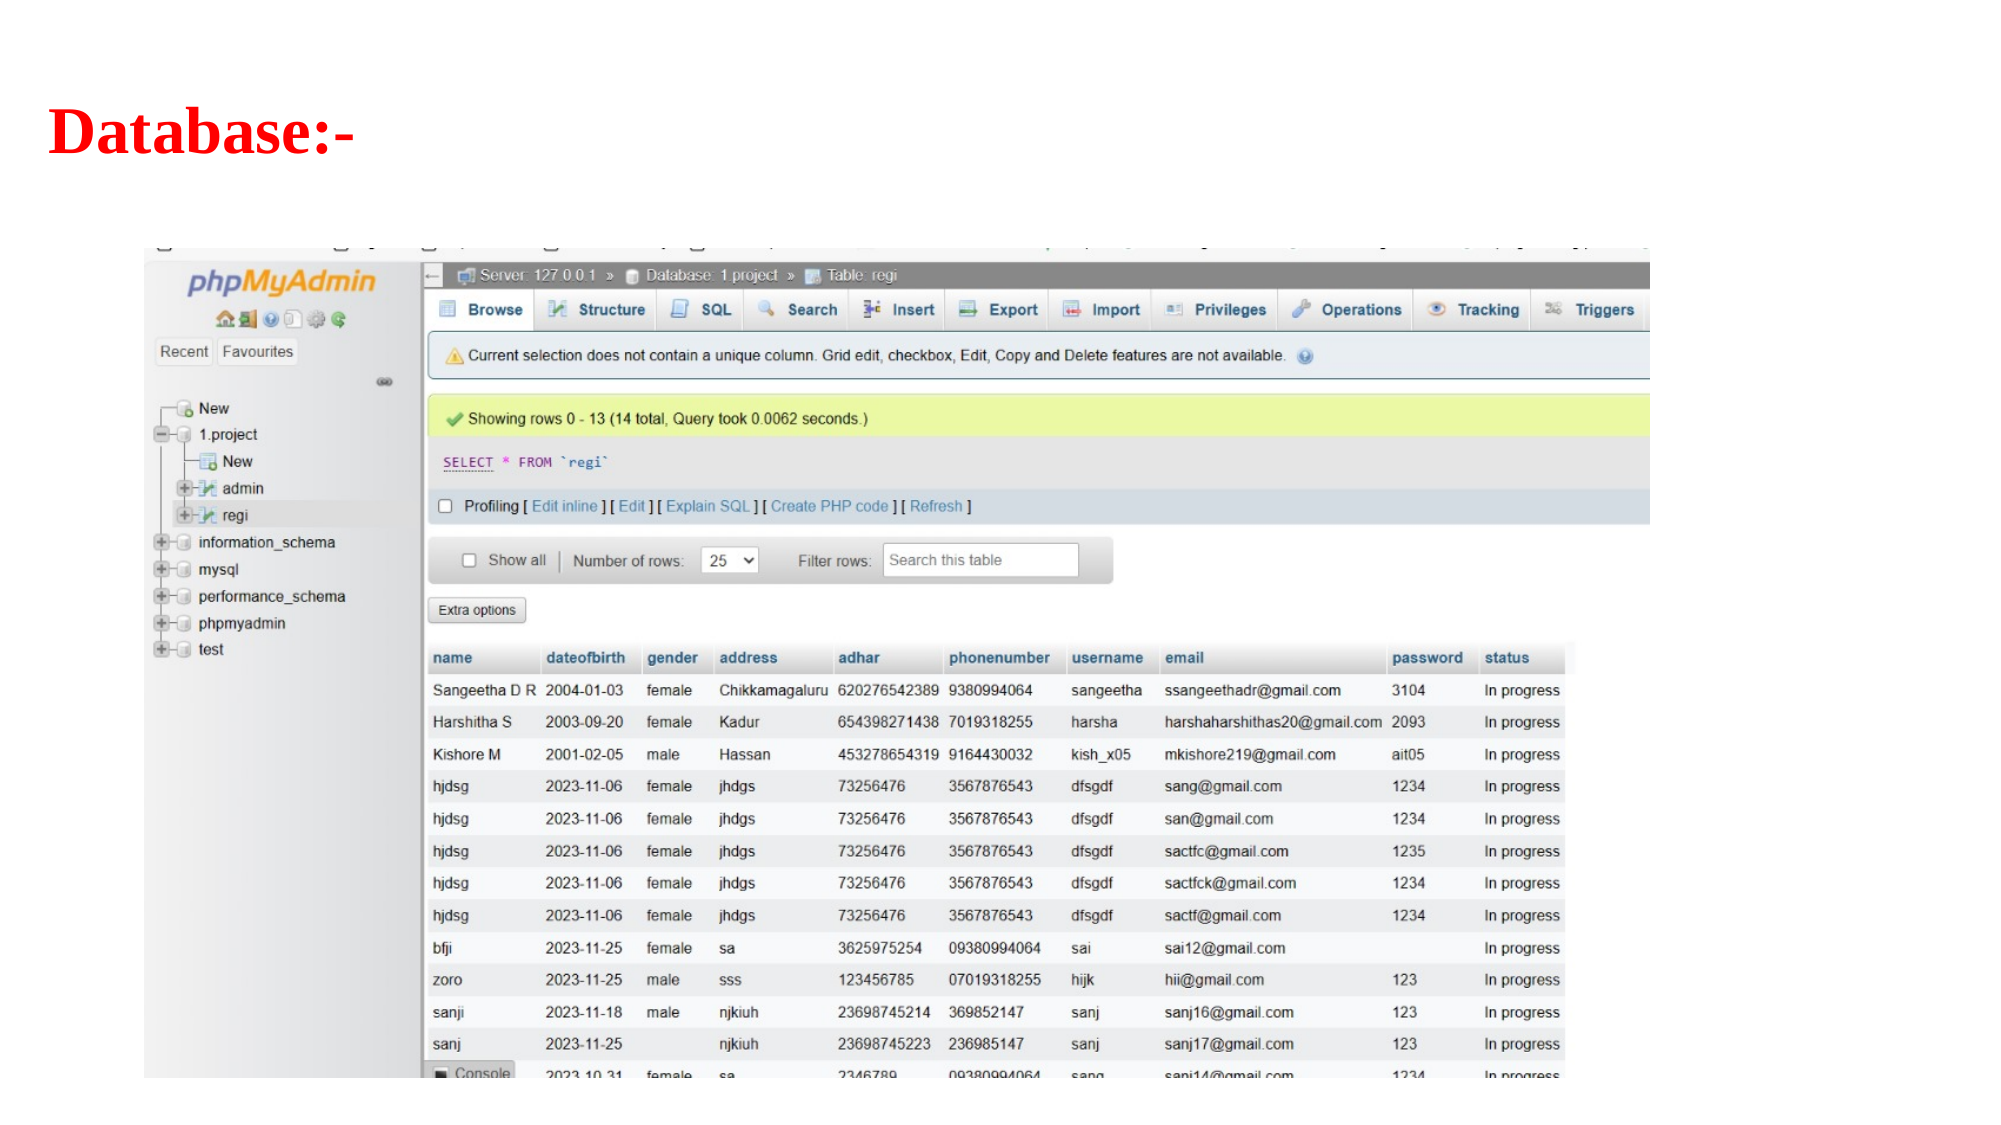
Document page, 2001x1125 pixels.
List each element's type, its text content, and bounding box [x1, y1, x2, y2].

text_box Database:- [0, 0, 2000, 175]
picture [143, 248, 1651, 1078]
